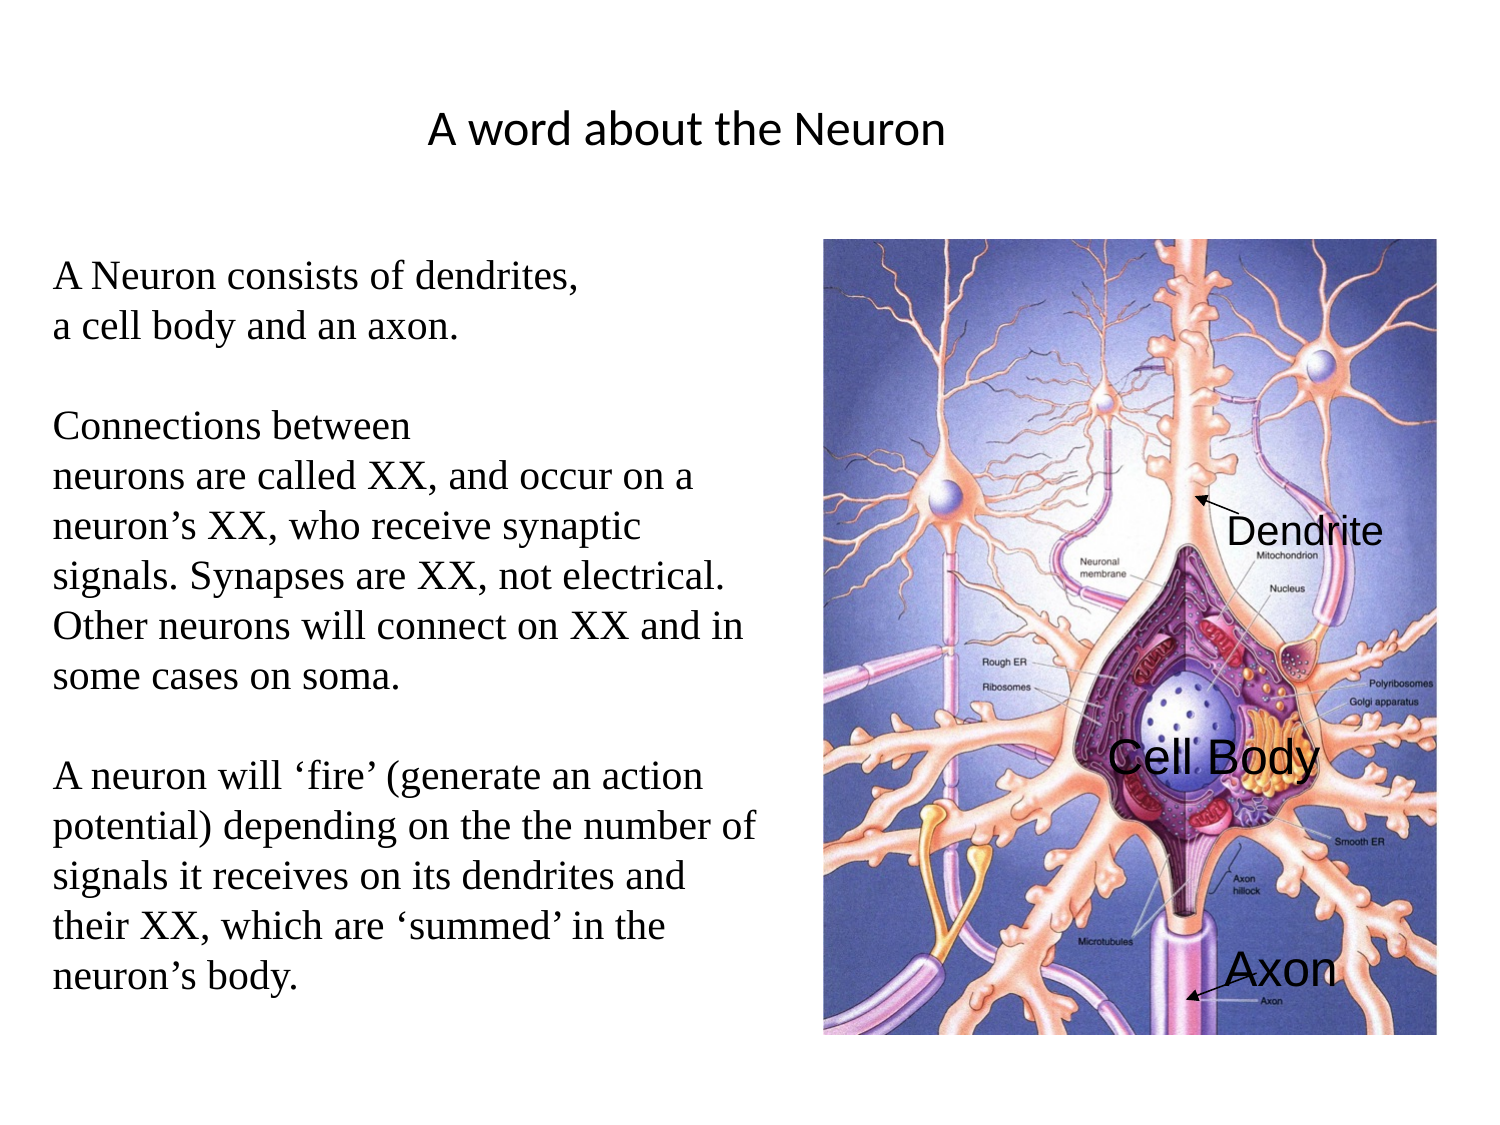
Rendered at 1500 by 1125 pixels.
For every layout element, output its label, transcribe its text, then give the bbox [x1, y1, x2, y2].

text_box A Neuron consists of dendrites, a cell body and an axon. Connections between neurons are called XX, and occur on a neuron’s XX, who receive synaptic signals. Synapses are XX, not electrical. Other neurons will connect on XX and in some cases on soma. A neuron will ‘fire’ (generate an action potential) depending on the the number of signals it receives on its dendrites and their XX, which are ‘summed’ in the neuron’s body. [38, 239, 788, 1006]
text_box A word about the Neuron [412, 88, 1090, 164]
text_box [823, 239, 1439, 1035]
